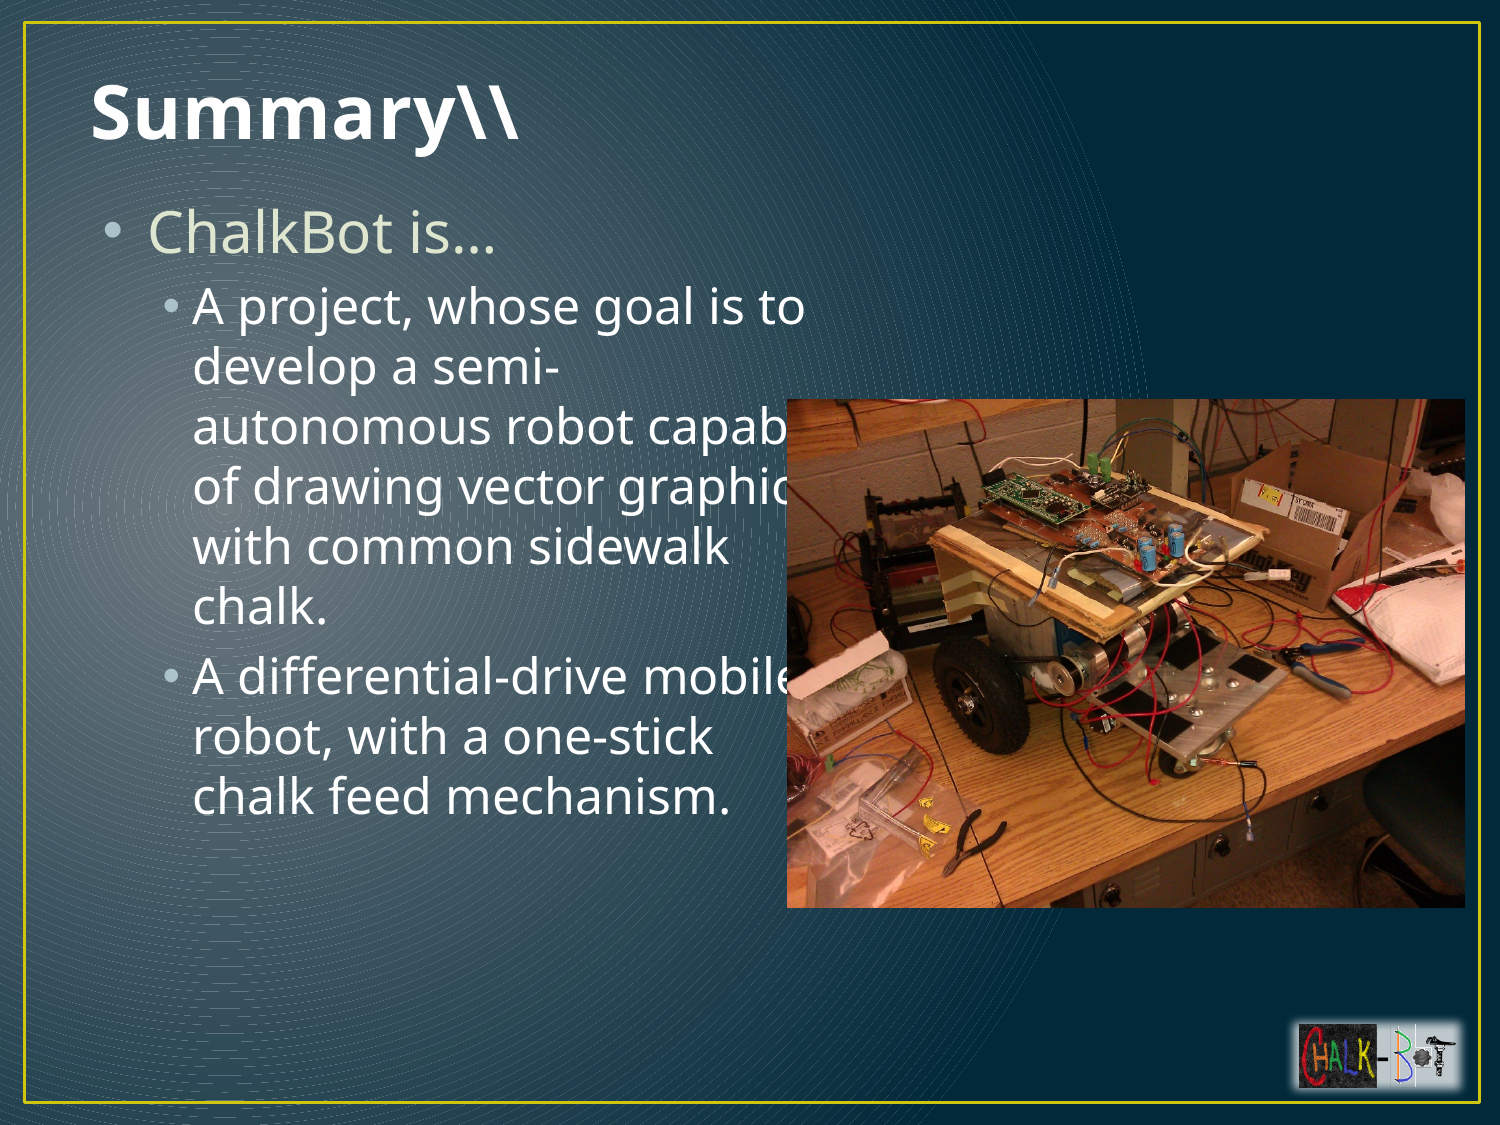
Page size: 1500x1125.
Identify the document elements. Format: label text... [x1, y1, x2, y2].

picture [787, 393, 1464, 908]
list ChalkBot is… A project, whose goal is to develop a semi-autonomous robot capable of drawing vector graphics with common sidewalk chalk. A differential-drive mobile robot, with a one-stick chalk feed mechanism. [87, 187, 863, 1050]
picture [1299, 1024, 1456, 1088]
picture [1020, 911, 1032, 920]
title Summary\\ [75, 45, 1425, 233]
